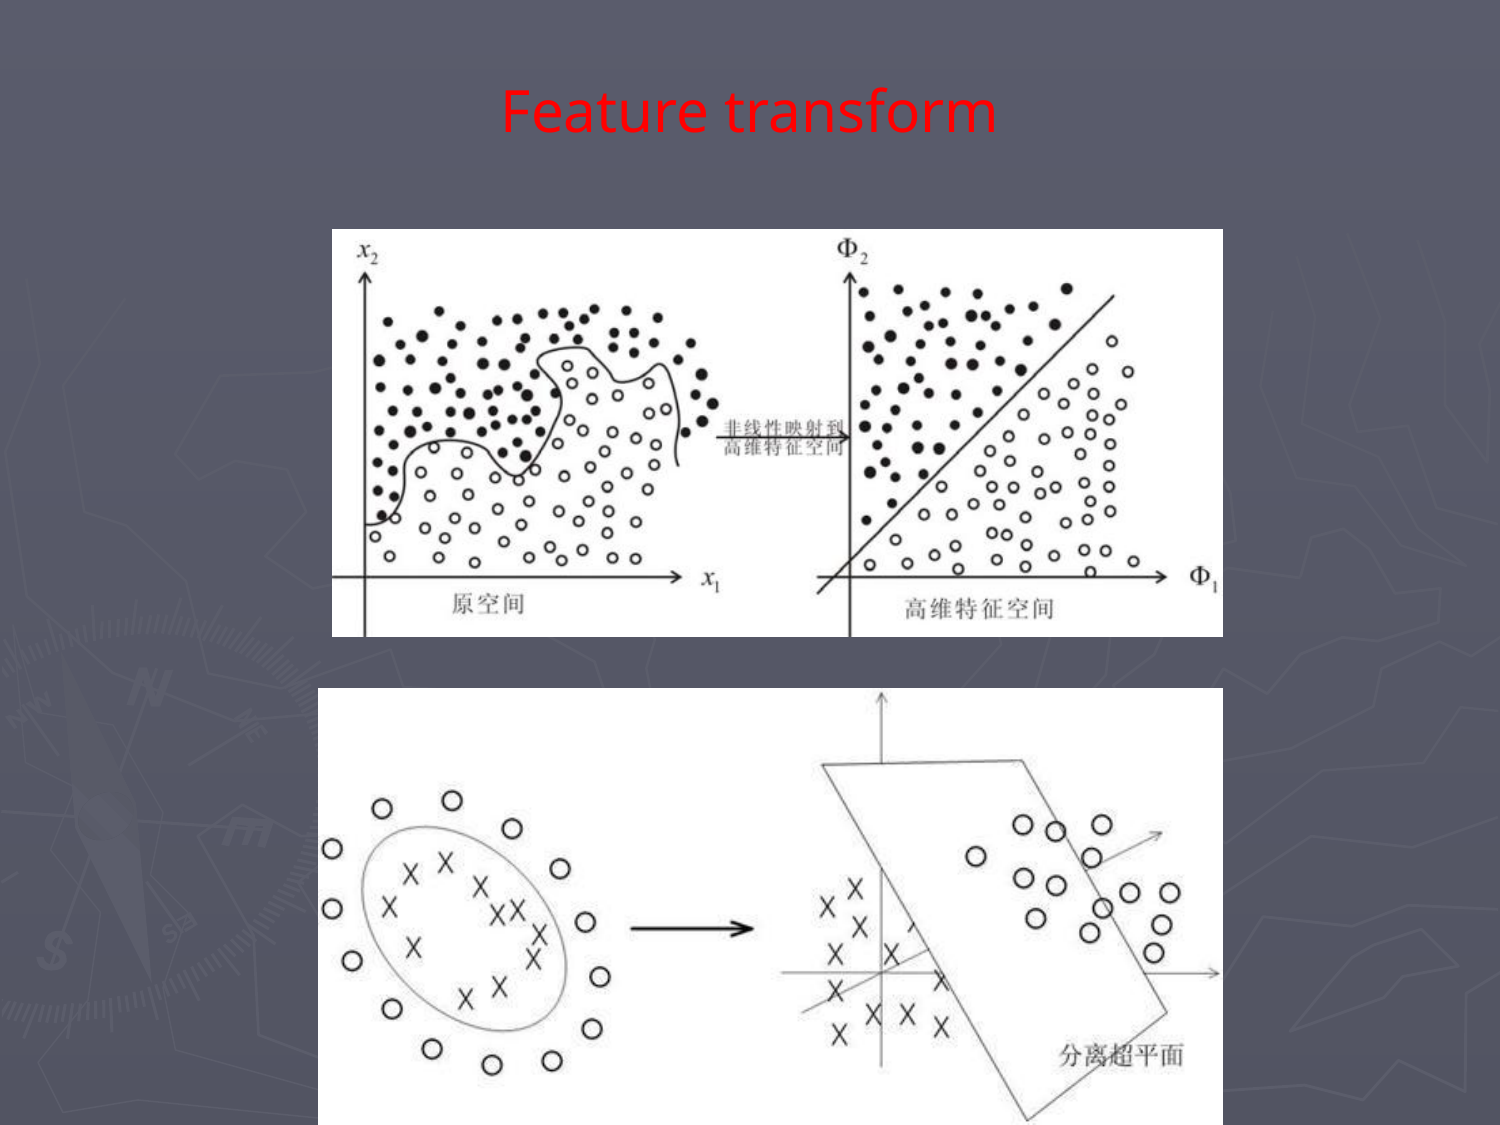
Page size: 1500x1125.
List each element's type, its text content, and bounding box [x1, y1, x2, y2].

text_box Feature transform [486, 66, 1014, 152]
picture [317, 687, 1223, 1125]
picture [331, 229, 1223, 637]
